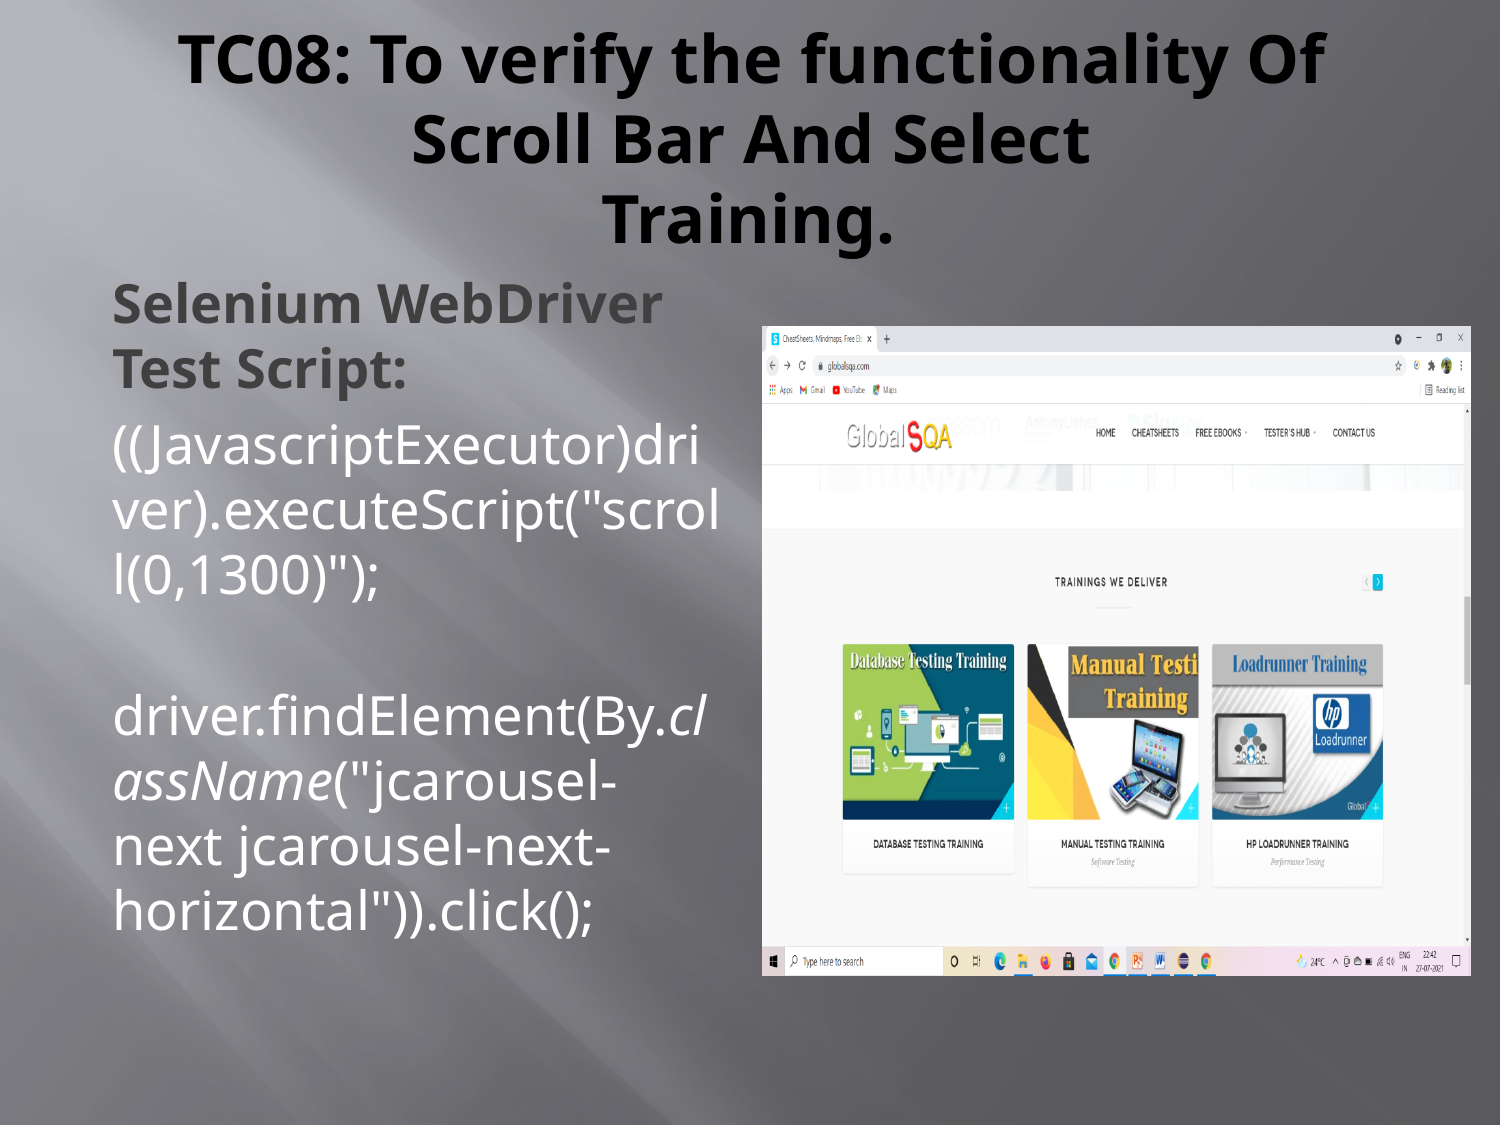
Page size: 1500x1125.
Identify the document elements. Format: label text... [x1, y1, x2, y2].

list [762, 326, 1471, 977]
title TC08: To verify the functionality Of Scroll Bar And Select Training. [76, 42, 1427, 231]
list Selenium WebDriver Test Script: ((JavascriptExecutor)driver).executeScript("scroll(0,1300)"); driver.findElement(By.className("jcarousel-next jcarousel-next-horizontal")).click(); [75, 262, 738, 1005]
